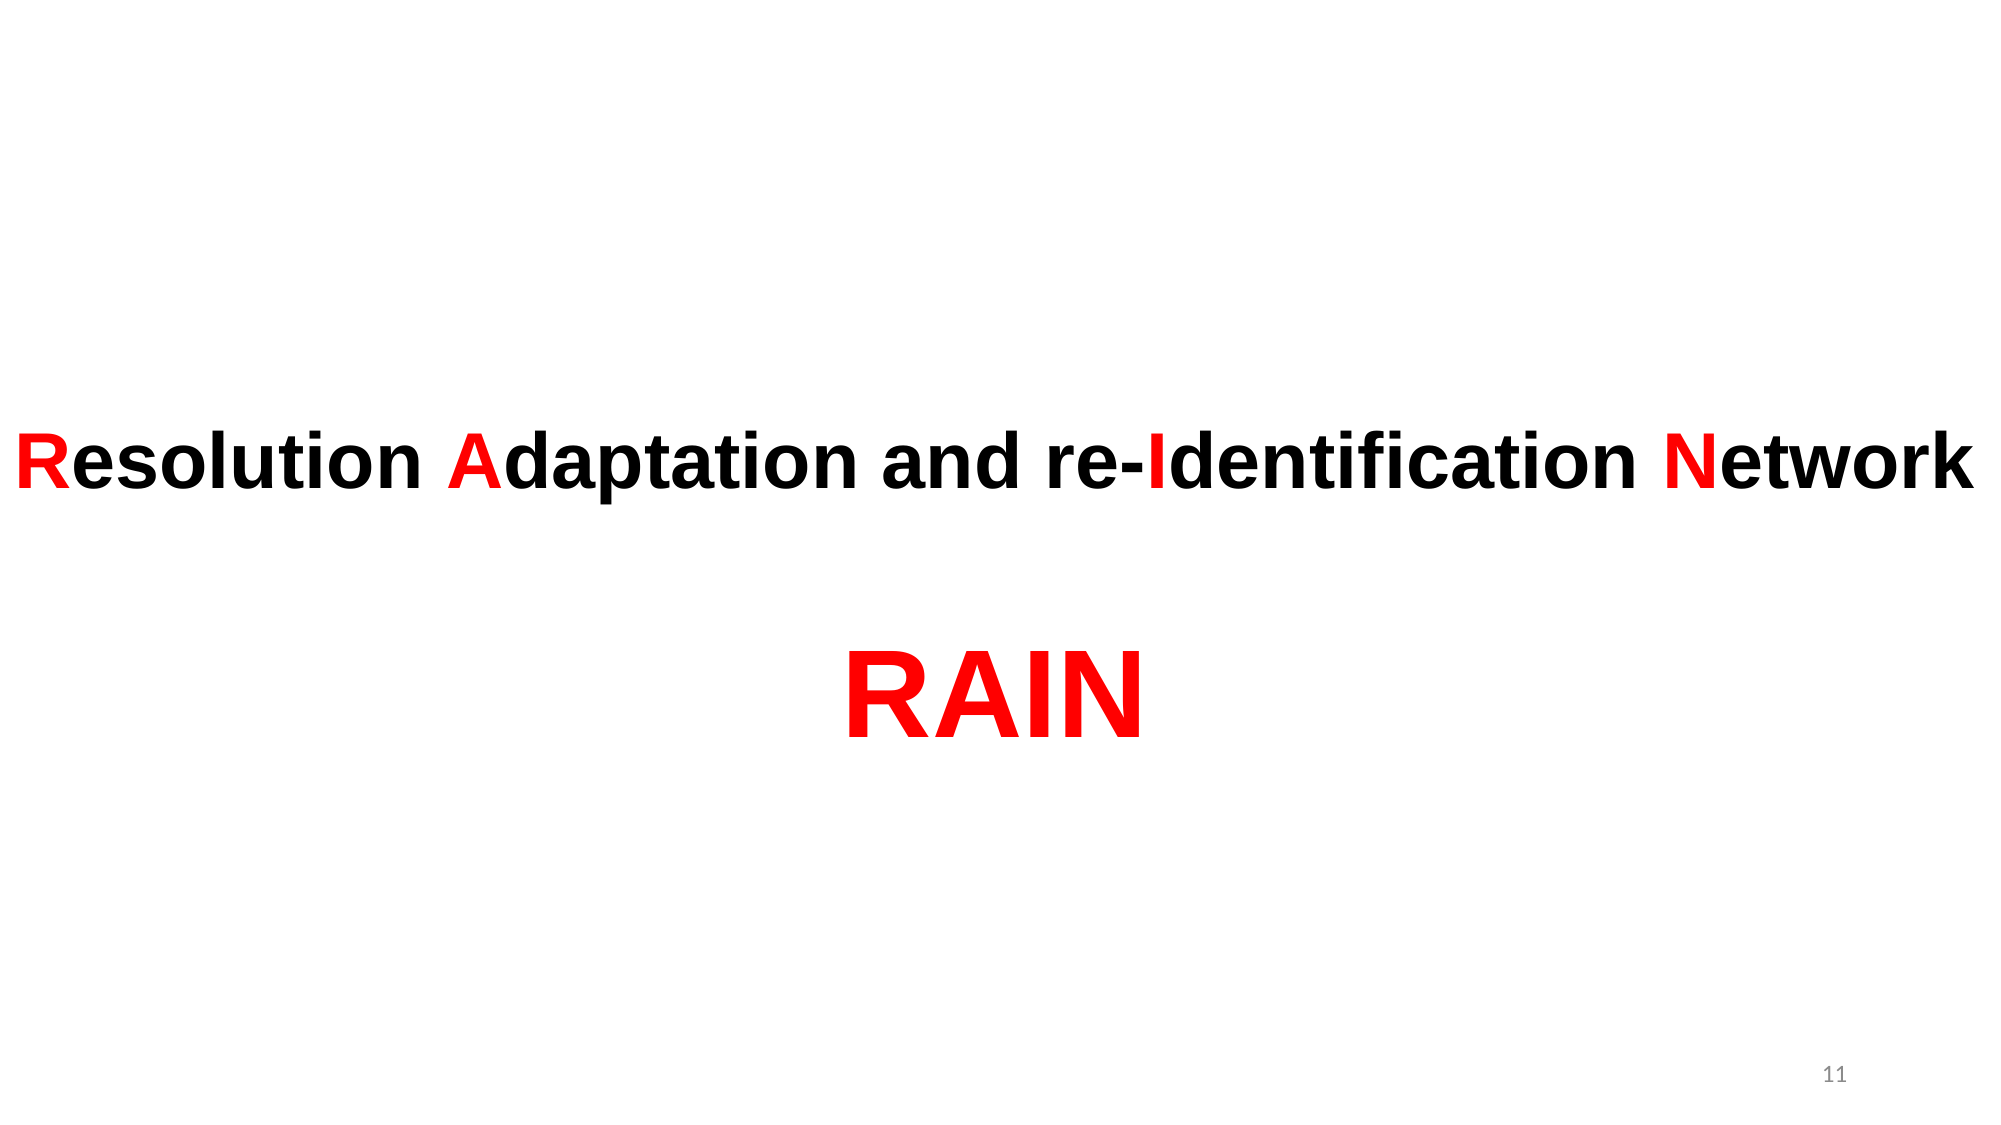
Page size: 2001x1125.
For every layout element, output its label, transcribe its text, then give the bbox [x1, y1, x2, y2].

text_box RAIN [793, 598, 1196, 797]
title Resolution Adaptation and re-Identification Network [0, 328, 1995, 599]
slide_number 11 [1412, 1042, 1863, 1103]
